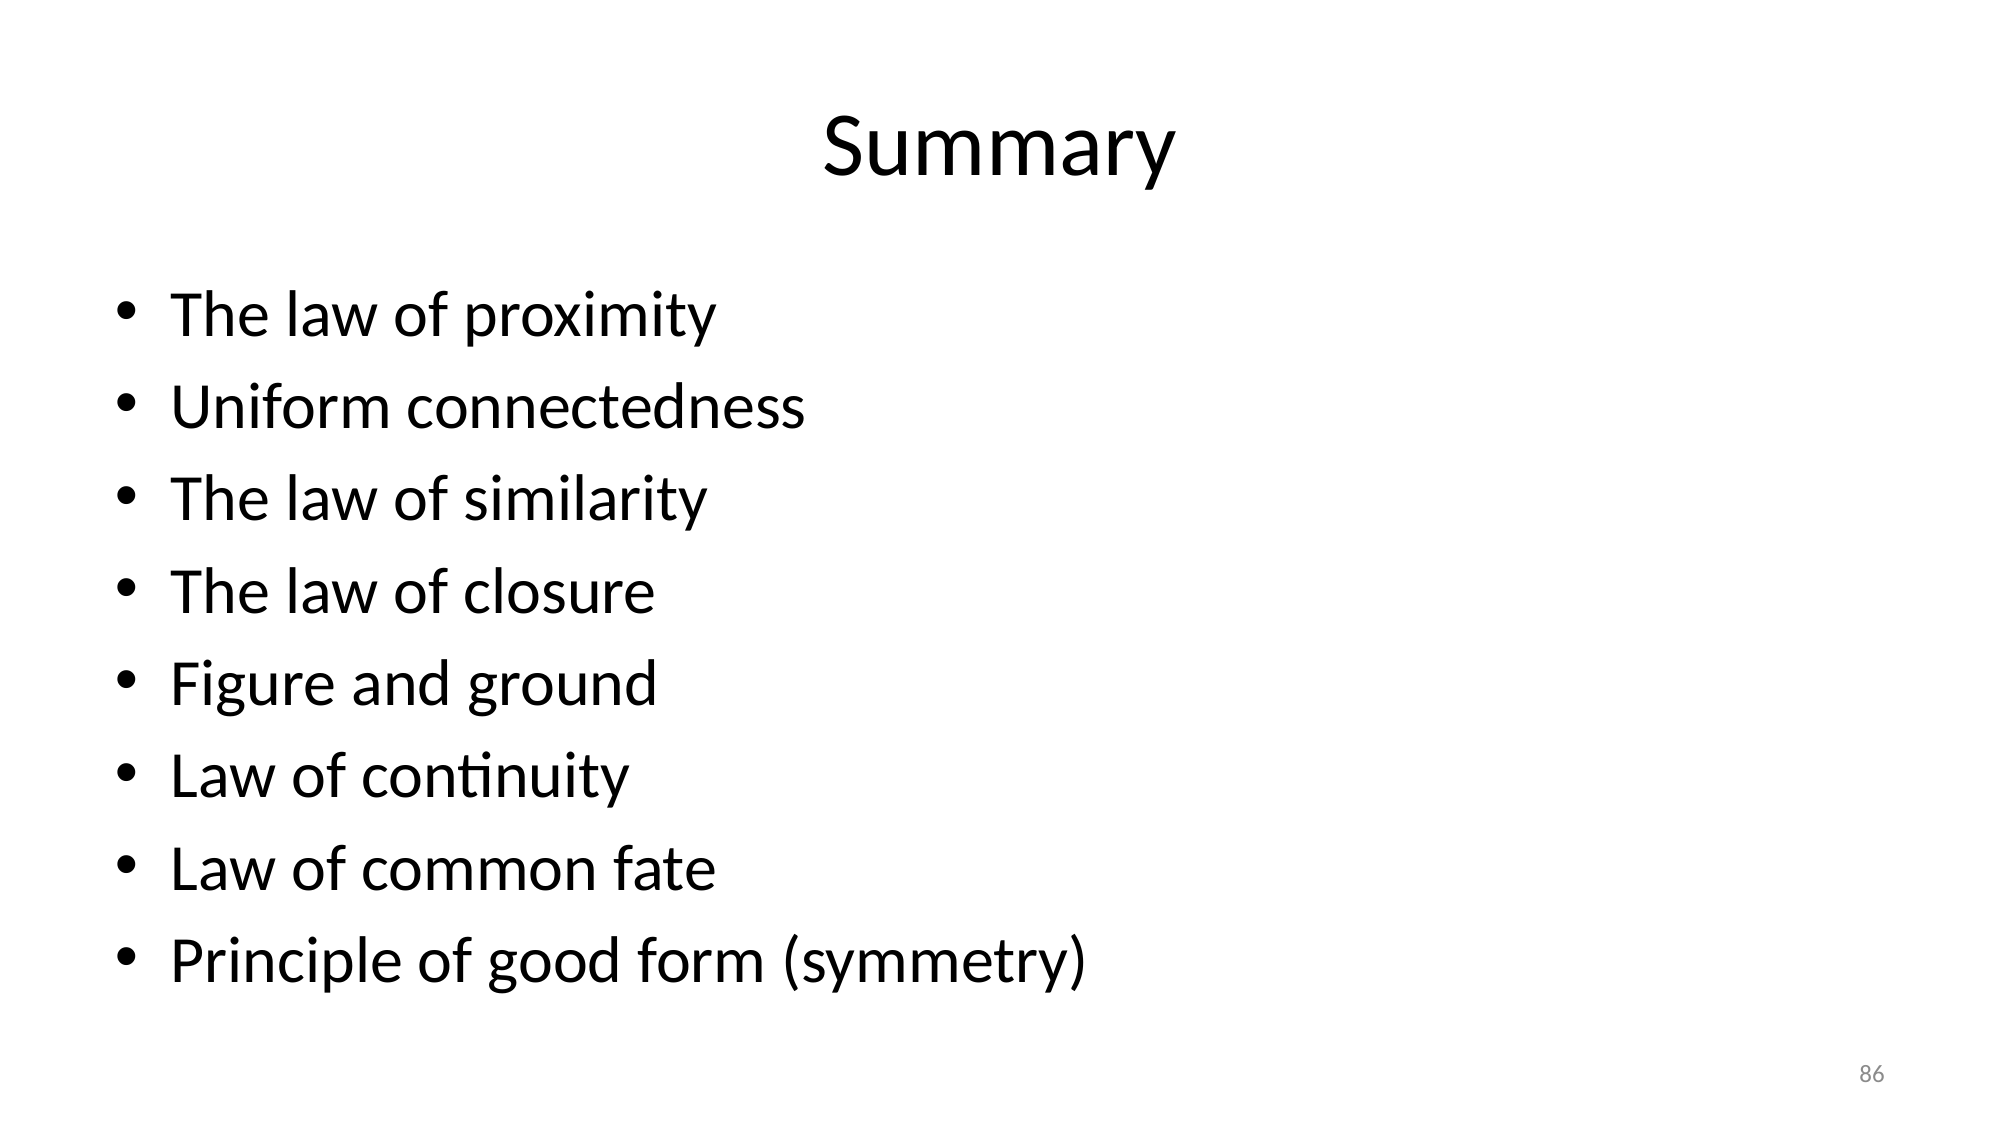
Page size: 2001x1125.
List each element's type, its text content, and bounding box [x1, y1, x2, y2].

list The law of proximity Uniform connectedness The law of similarity The law of closure Figure and ground Law of continuity Law of common fate Principle of good form (symmetry) [99, 262, 1900, 1005]
title Summary [99, 45, 1900, 233]
slide_number 86 [1433, 1042, 1900, 1103]
